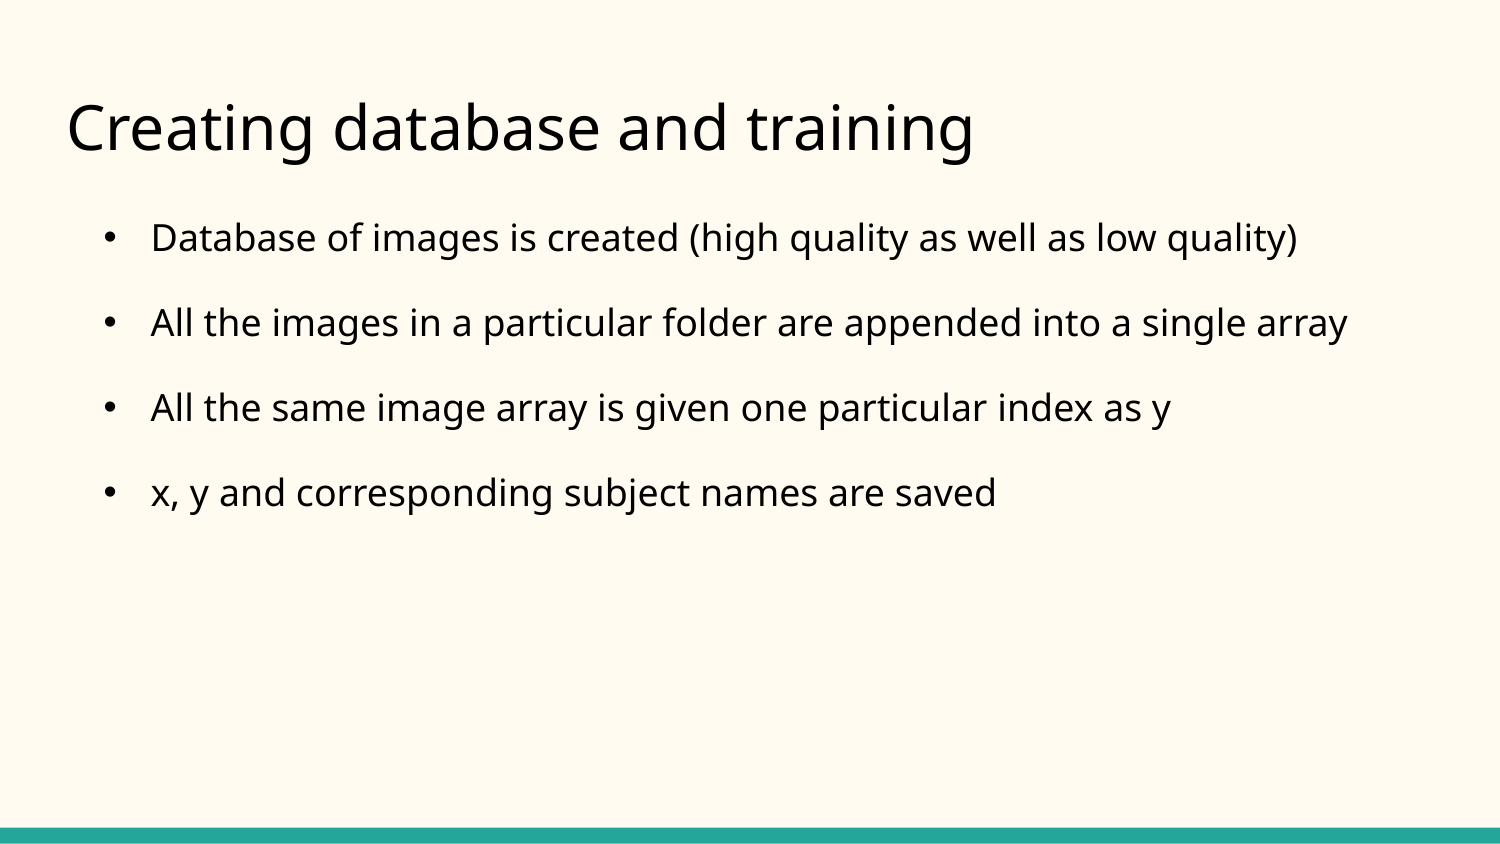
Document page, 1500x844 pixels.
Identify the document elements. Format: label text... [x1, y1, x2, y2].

title Creating database and training [51, 72, 1449, 174]
list Database of images is created (high quality as well as low quality) All the images in a particular folder are appended into a single array All the same image array is given one particular index as y x, y and corresponding subject names are saved [51, 192, 1449, 750]
